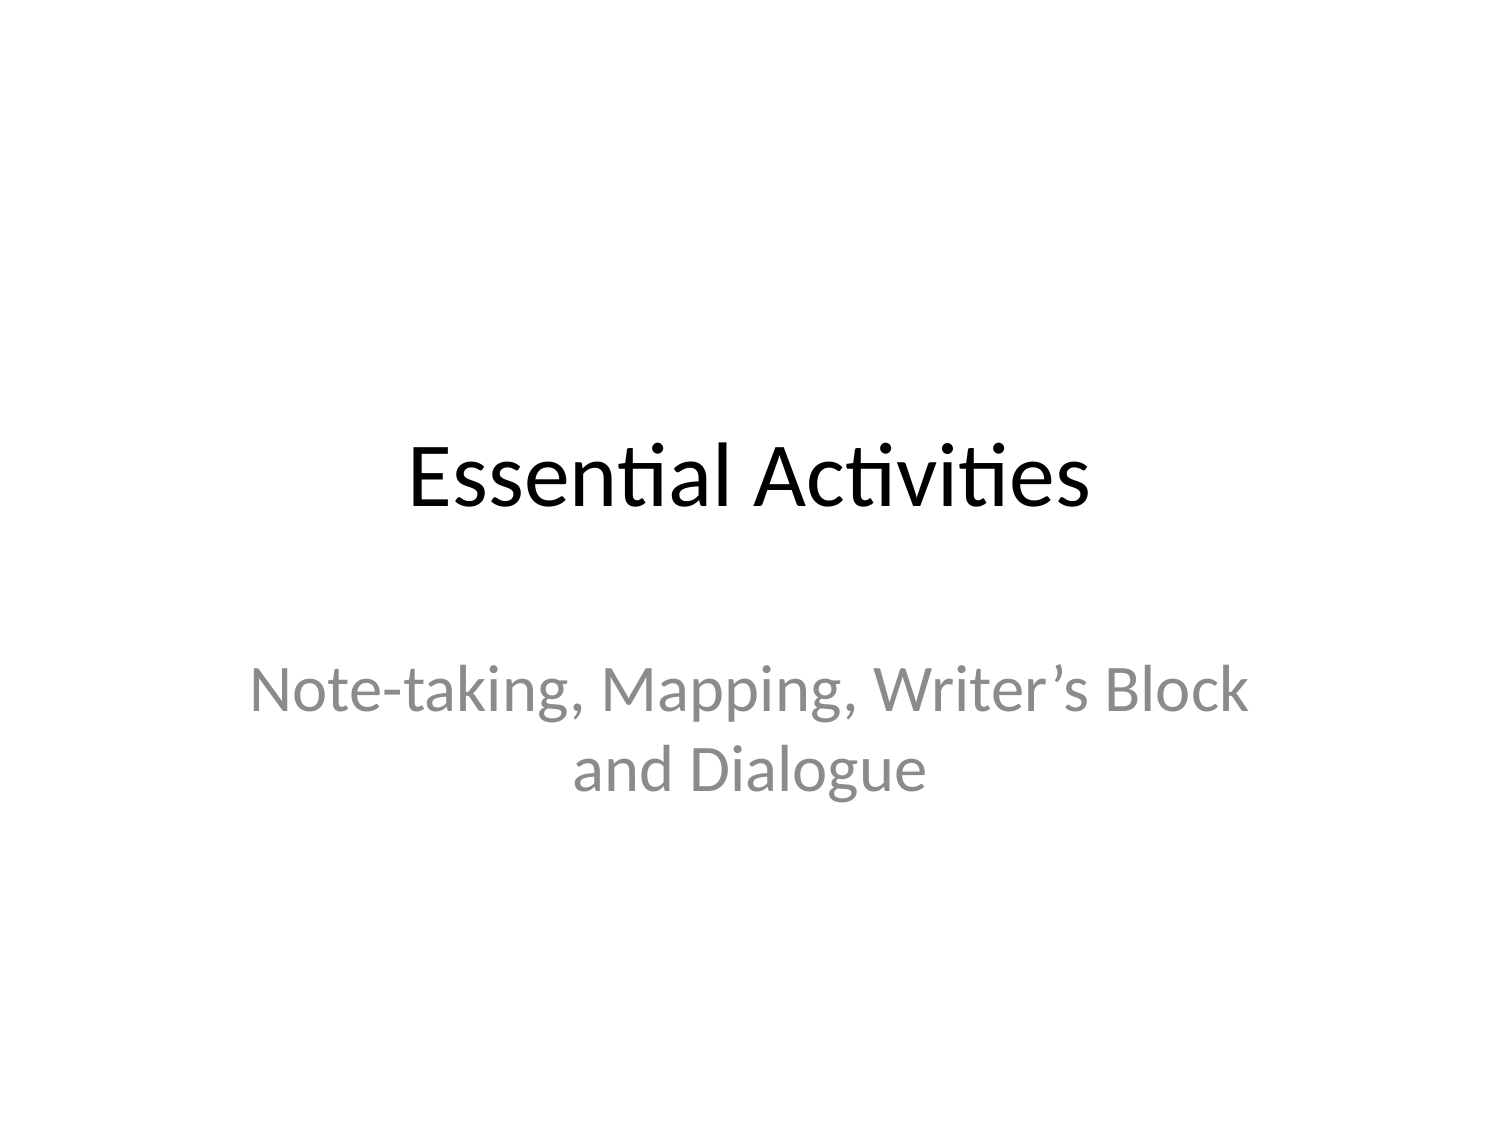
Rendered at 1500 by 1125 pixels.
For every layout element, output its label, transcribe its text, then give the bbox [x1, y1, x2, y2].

subtitle Note-taking, Mapping, Writer’s Block and Dialogue [225, 637, 1275, 925]
title Essential Activities [112, 349, 1388, 591]
